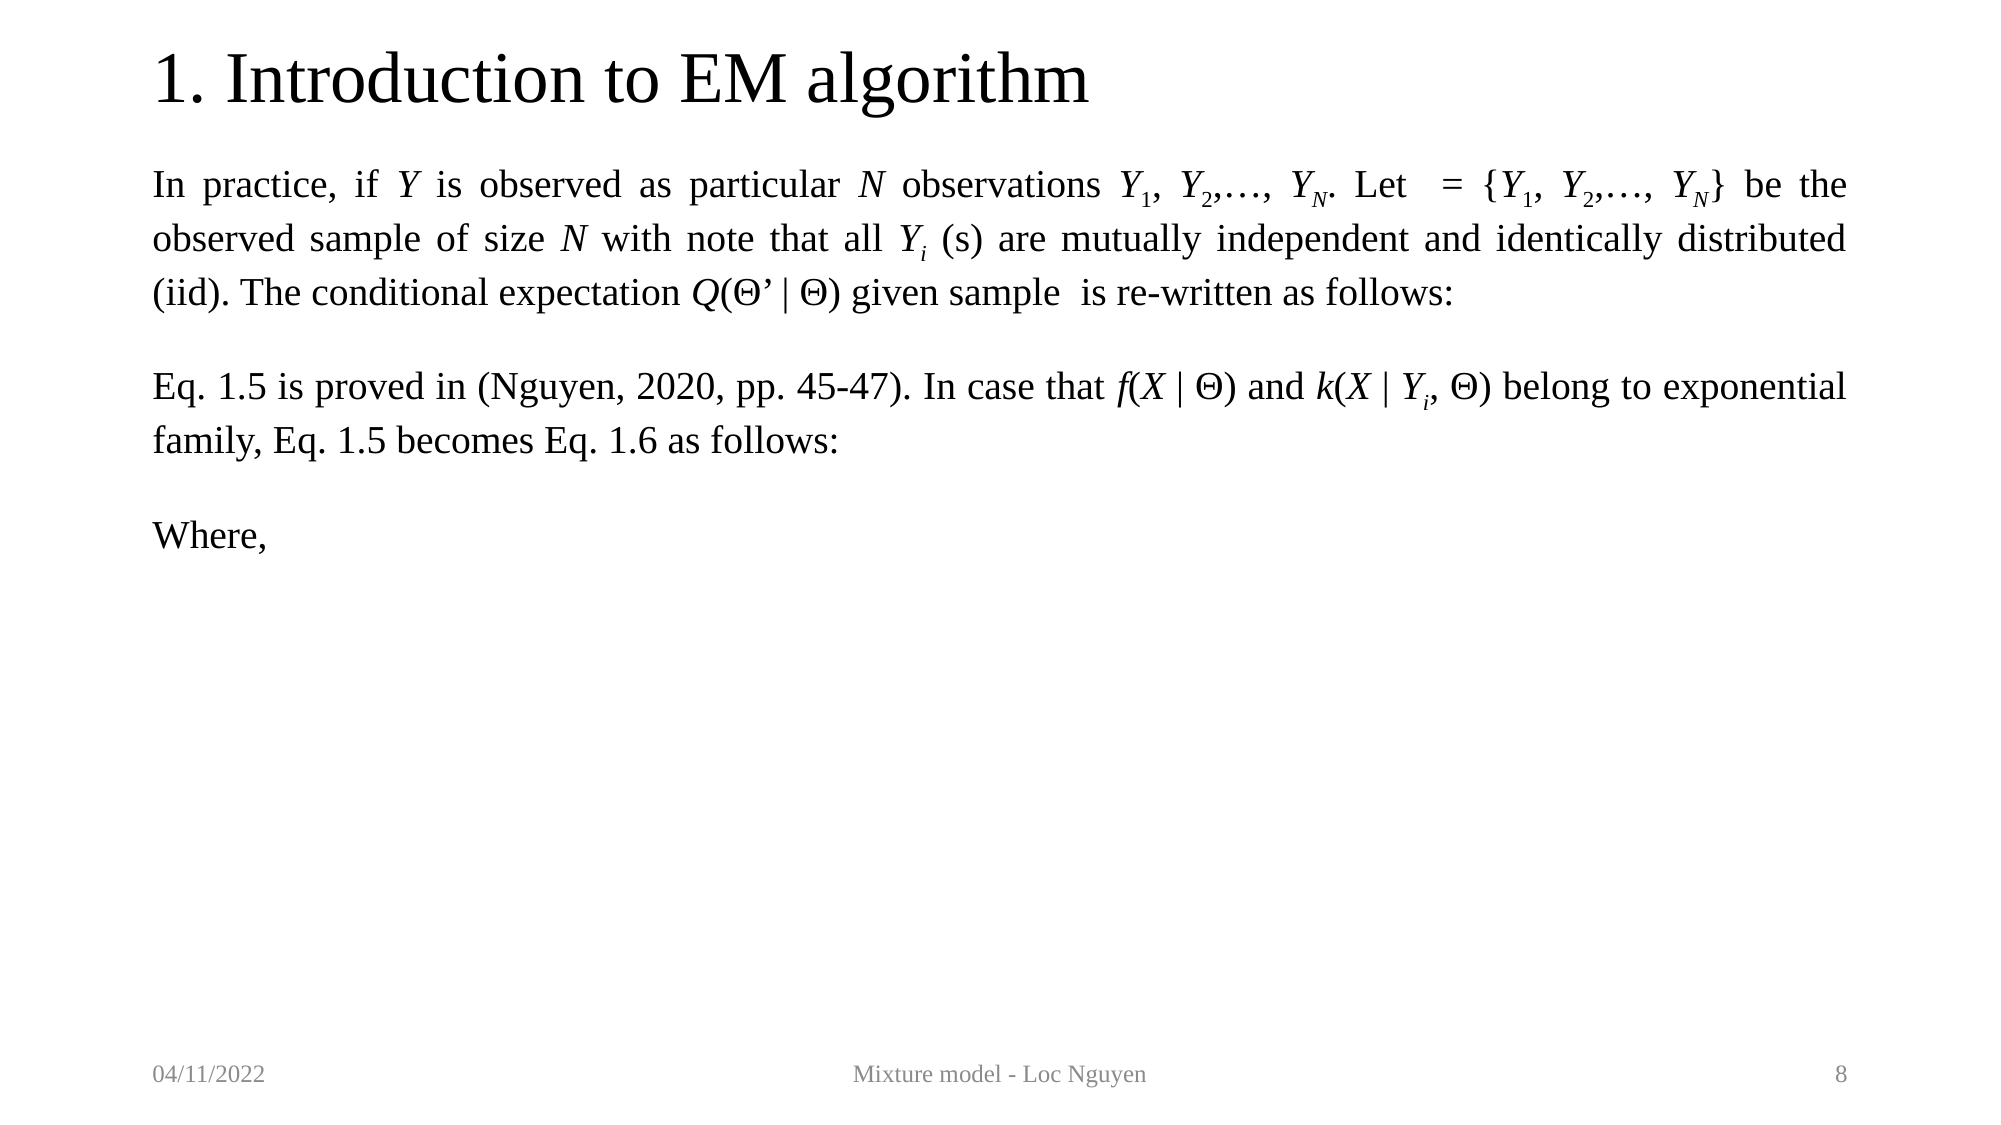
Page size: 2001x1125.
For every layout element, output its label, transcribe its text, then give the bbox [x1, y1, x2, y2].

footer Mixture model - Loc Nguyen [662, 1042, 1338, 1103]
title 1. Introduction to EM algorithm [137, 19, 1863, 128]
slide_number 8 [1412, 1042, 1863, 1103]
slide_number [137, 1042, 588, 1103]
